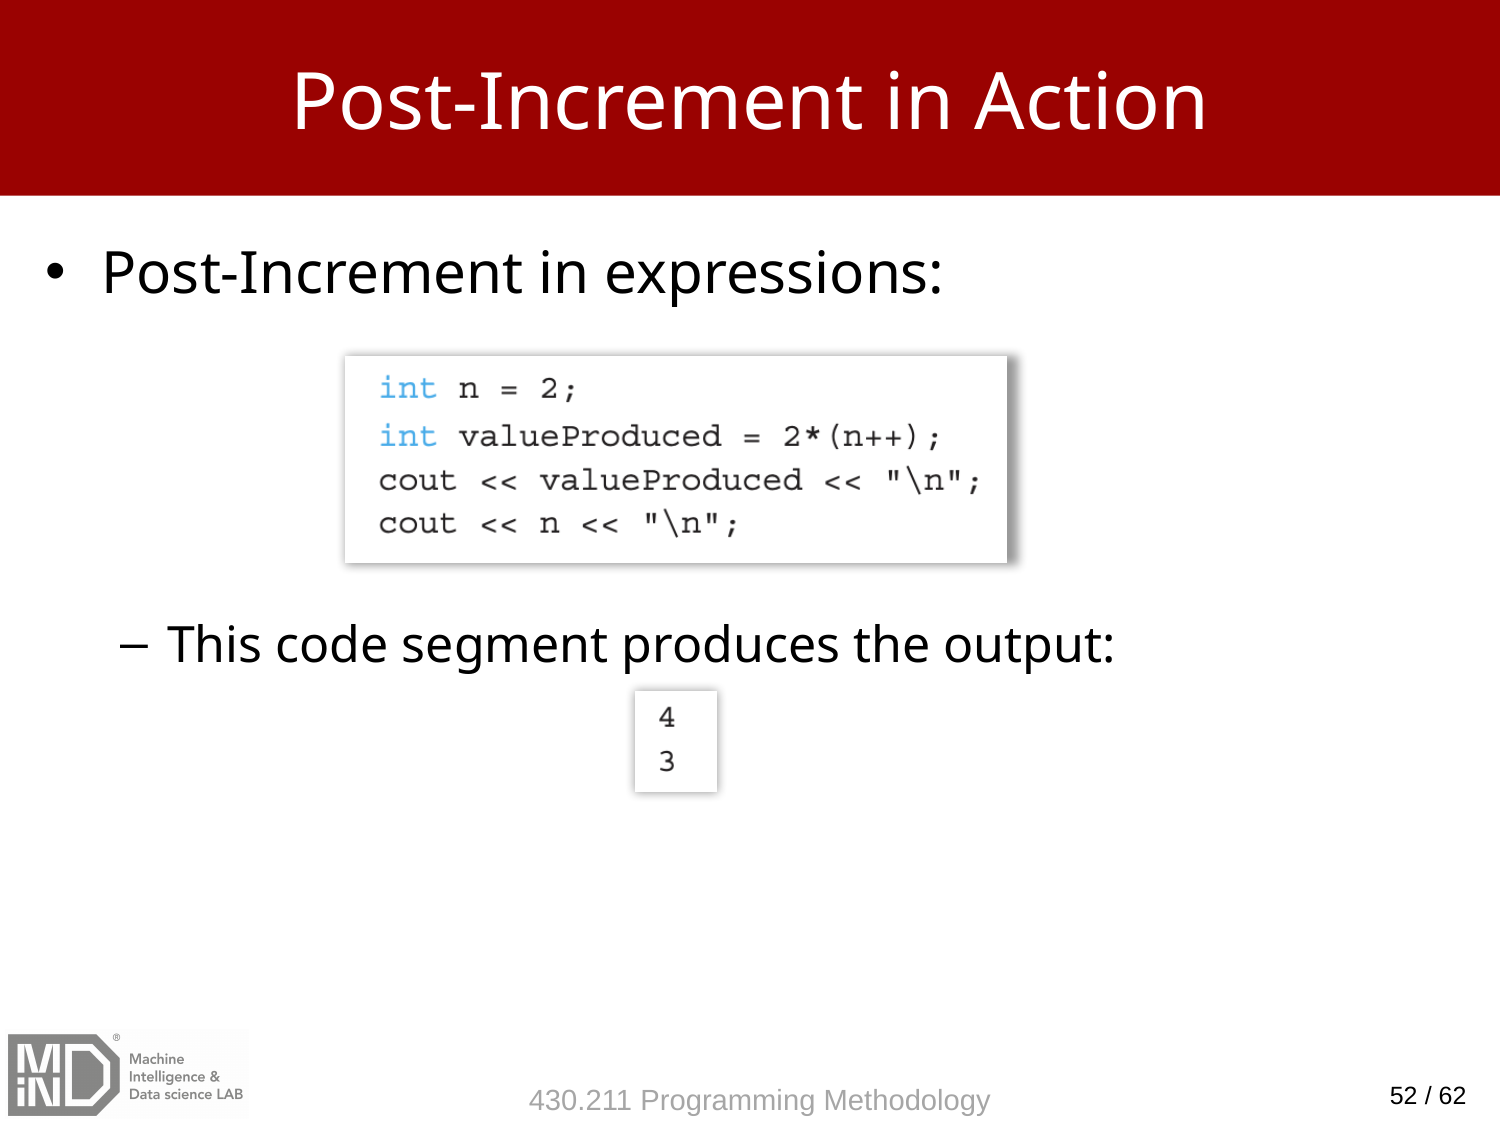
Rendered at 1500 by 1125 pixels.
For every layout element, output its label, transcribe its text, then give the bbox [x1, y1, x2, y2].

picture [5, 1029, 249, 1119]
list Post-Increment in expressions: This code segment produces the output: [30, 227, 1459, 1005]
picture [635, 690, 717, 792]
slide_number 52 / 62 [1144, 1064, 1482, 1125]
picture [345, 356, 1007, 563]
title Post-Increment in Action [0, 0, 1500, 196]
